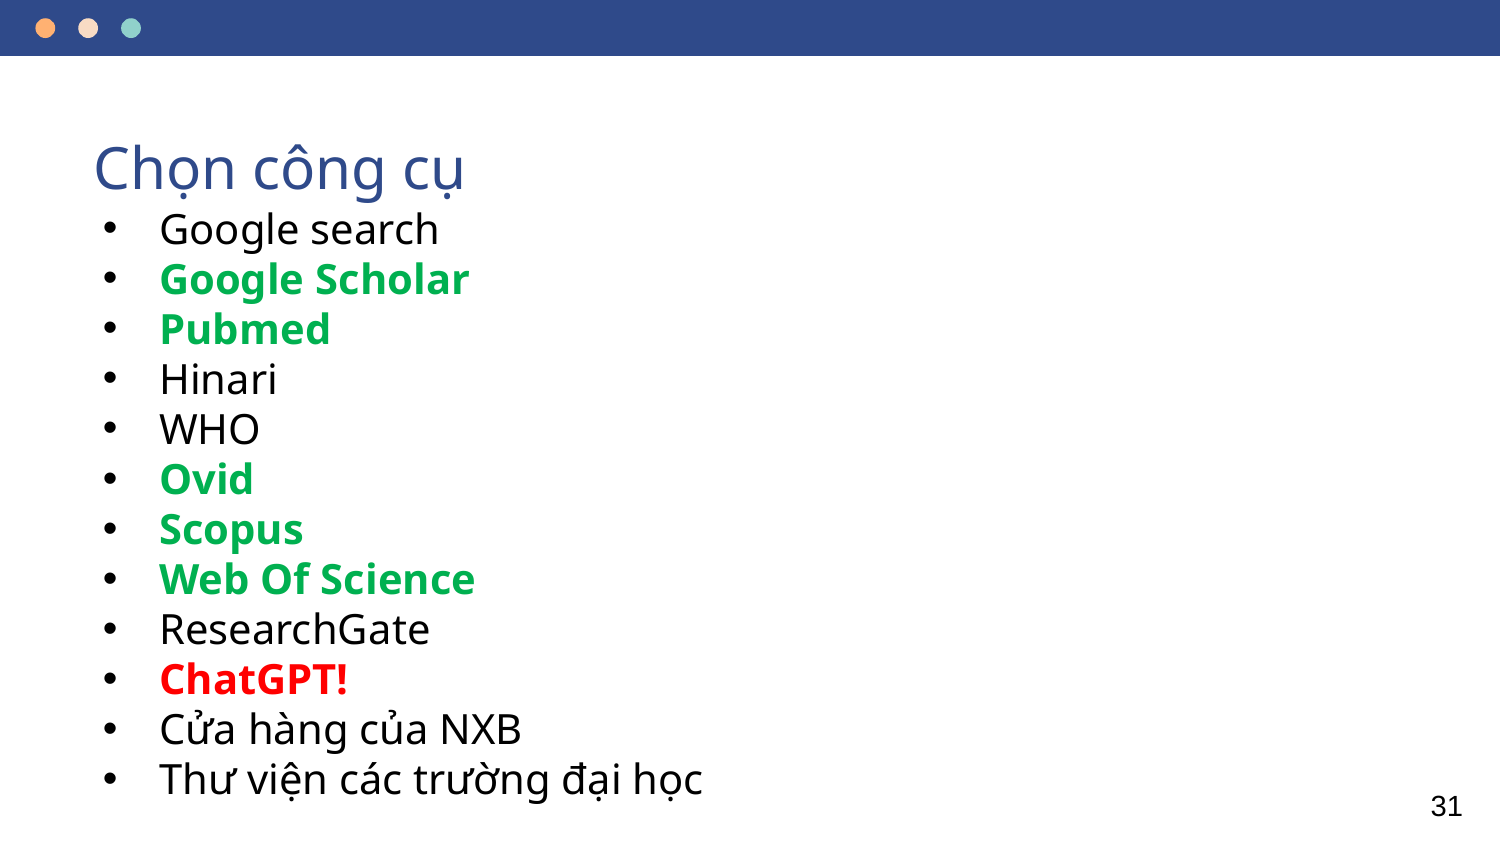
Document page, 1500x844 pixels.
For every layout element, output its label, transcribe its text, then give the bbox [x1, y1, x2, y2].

text_box Google search Google Scholar Pubmed Hinari WHO Ovid Scopus Web Of Science ResearchGate ChatGPT! Cửa hàng của NXB Thư viện các trường đại học [88, 195, 858, 844]
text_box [0, 0, 1500, 57]
title Chọn công cụ [78, 115, 1005, 193]
text_box 31 [1415, 780, 1479, 830]
